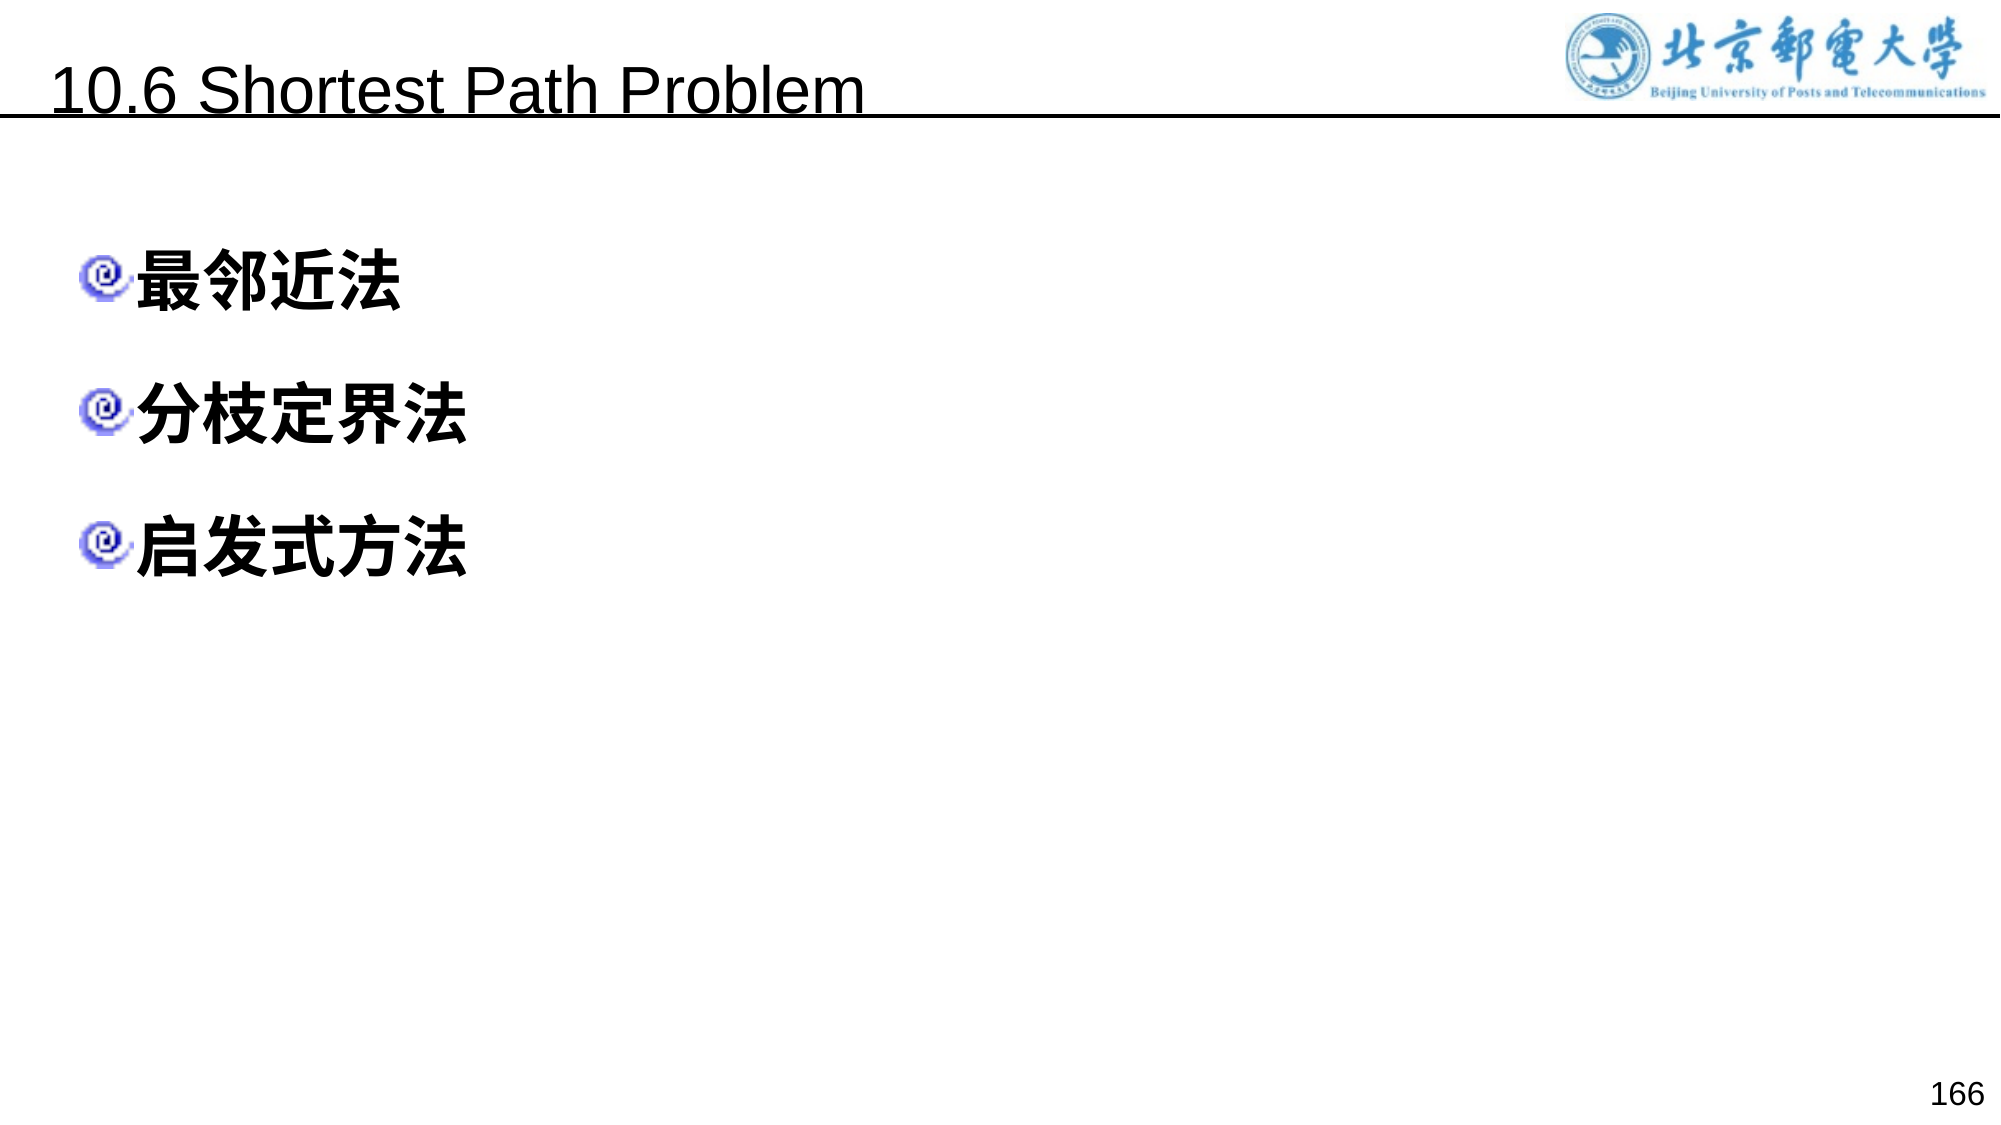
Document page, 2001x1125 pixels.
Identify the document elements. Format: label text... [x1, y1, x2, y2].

picture [79, 388, 134, 436]
text_box 最邻近法 分枝定界法 启发式方法 [64, 191, 1415, 934]
picture [79, 255, 134, 302]
text_box 10.6 Shortest Path Problem [34, 0, 1849, 135]
picture [79, 521, 134, 569]
picture [1849, 13, 1988, 101]
